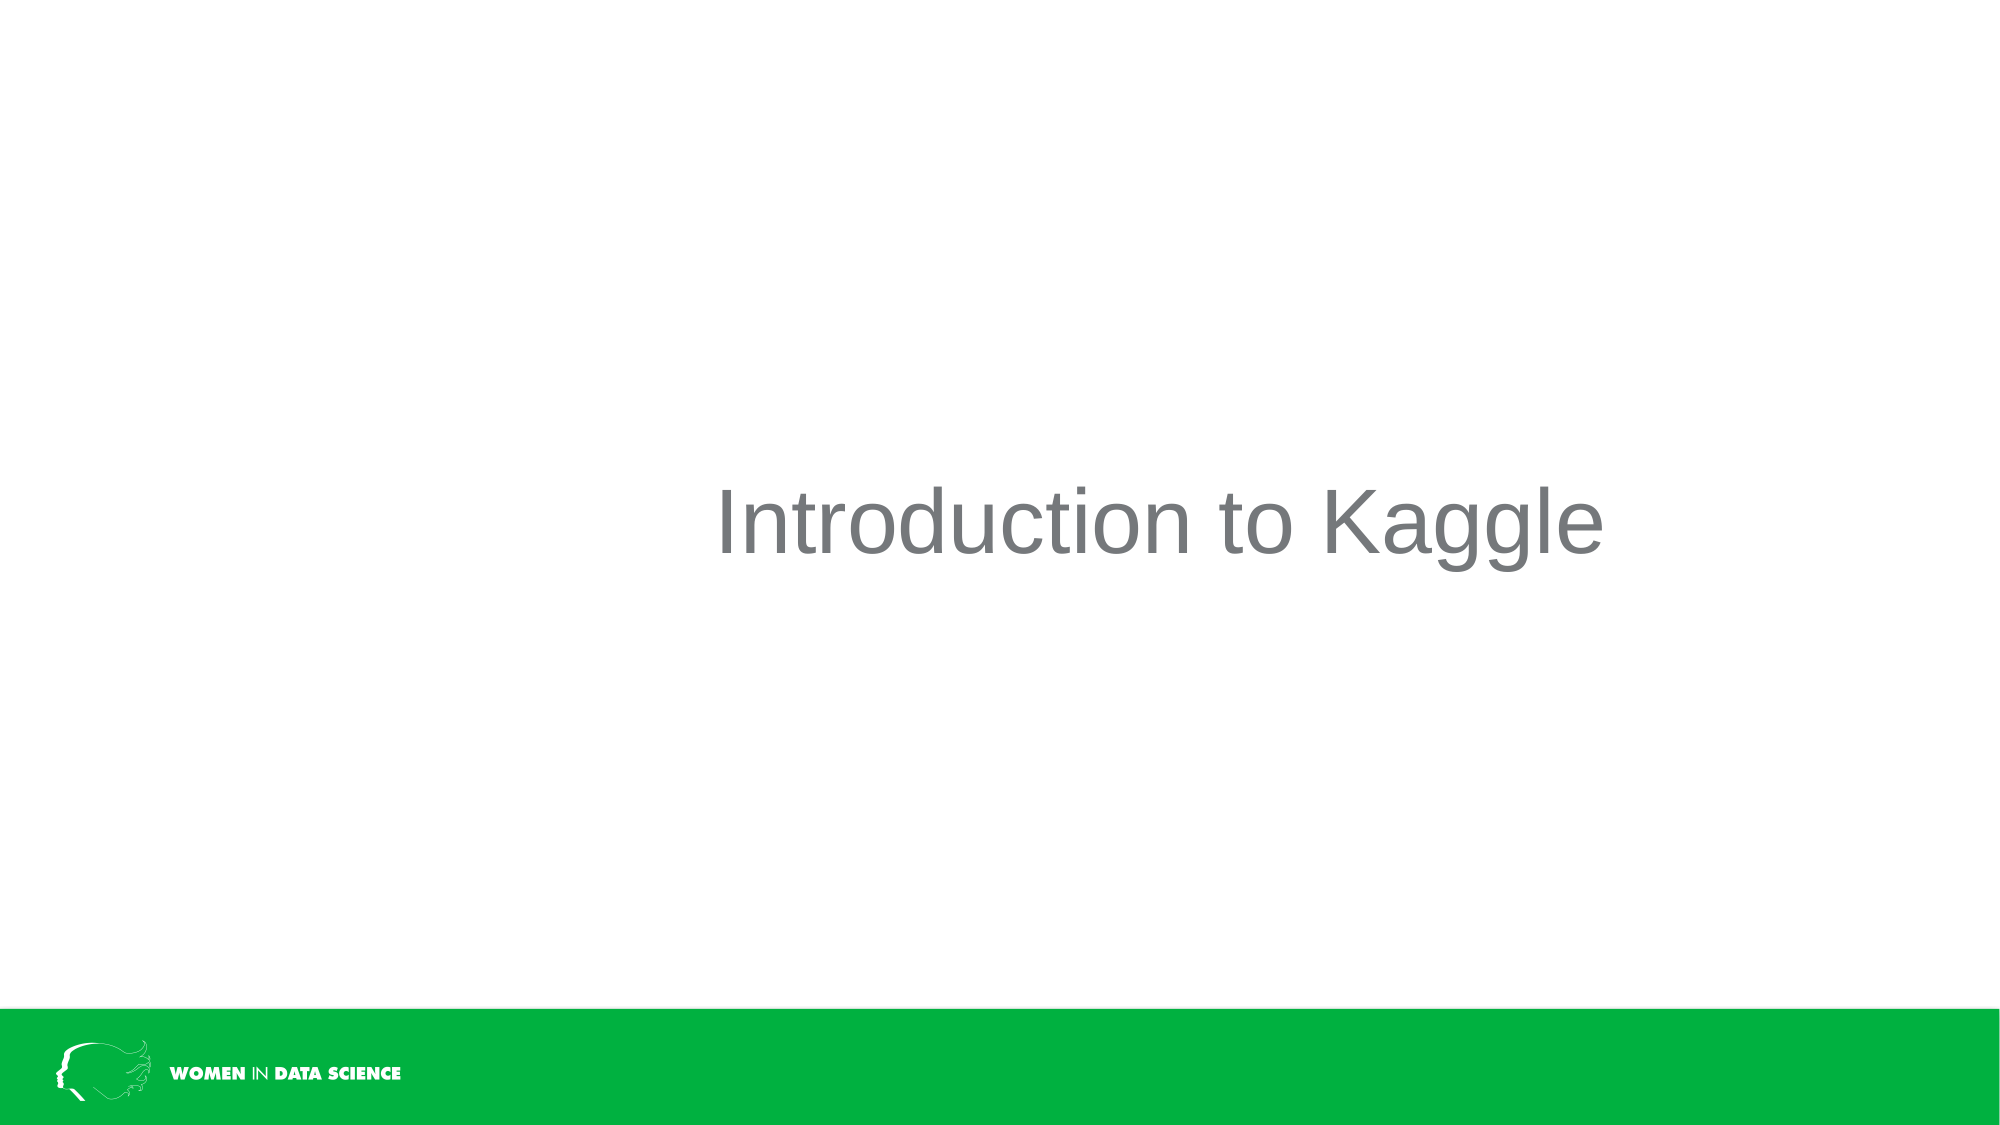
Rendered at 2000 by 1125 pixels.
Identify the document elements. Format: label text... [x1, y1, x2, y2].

picture [29, 1011, 429, 1125]
list Introduction to Kaggle [99, 262, 1900, 1005]
